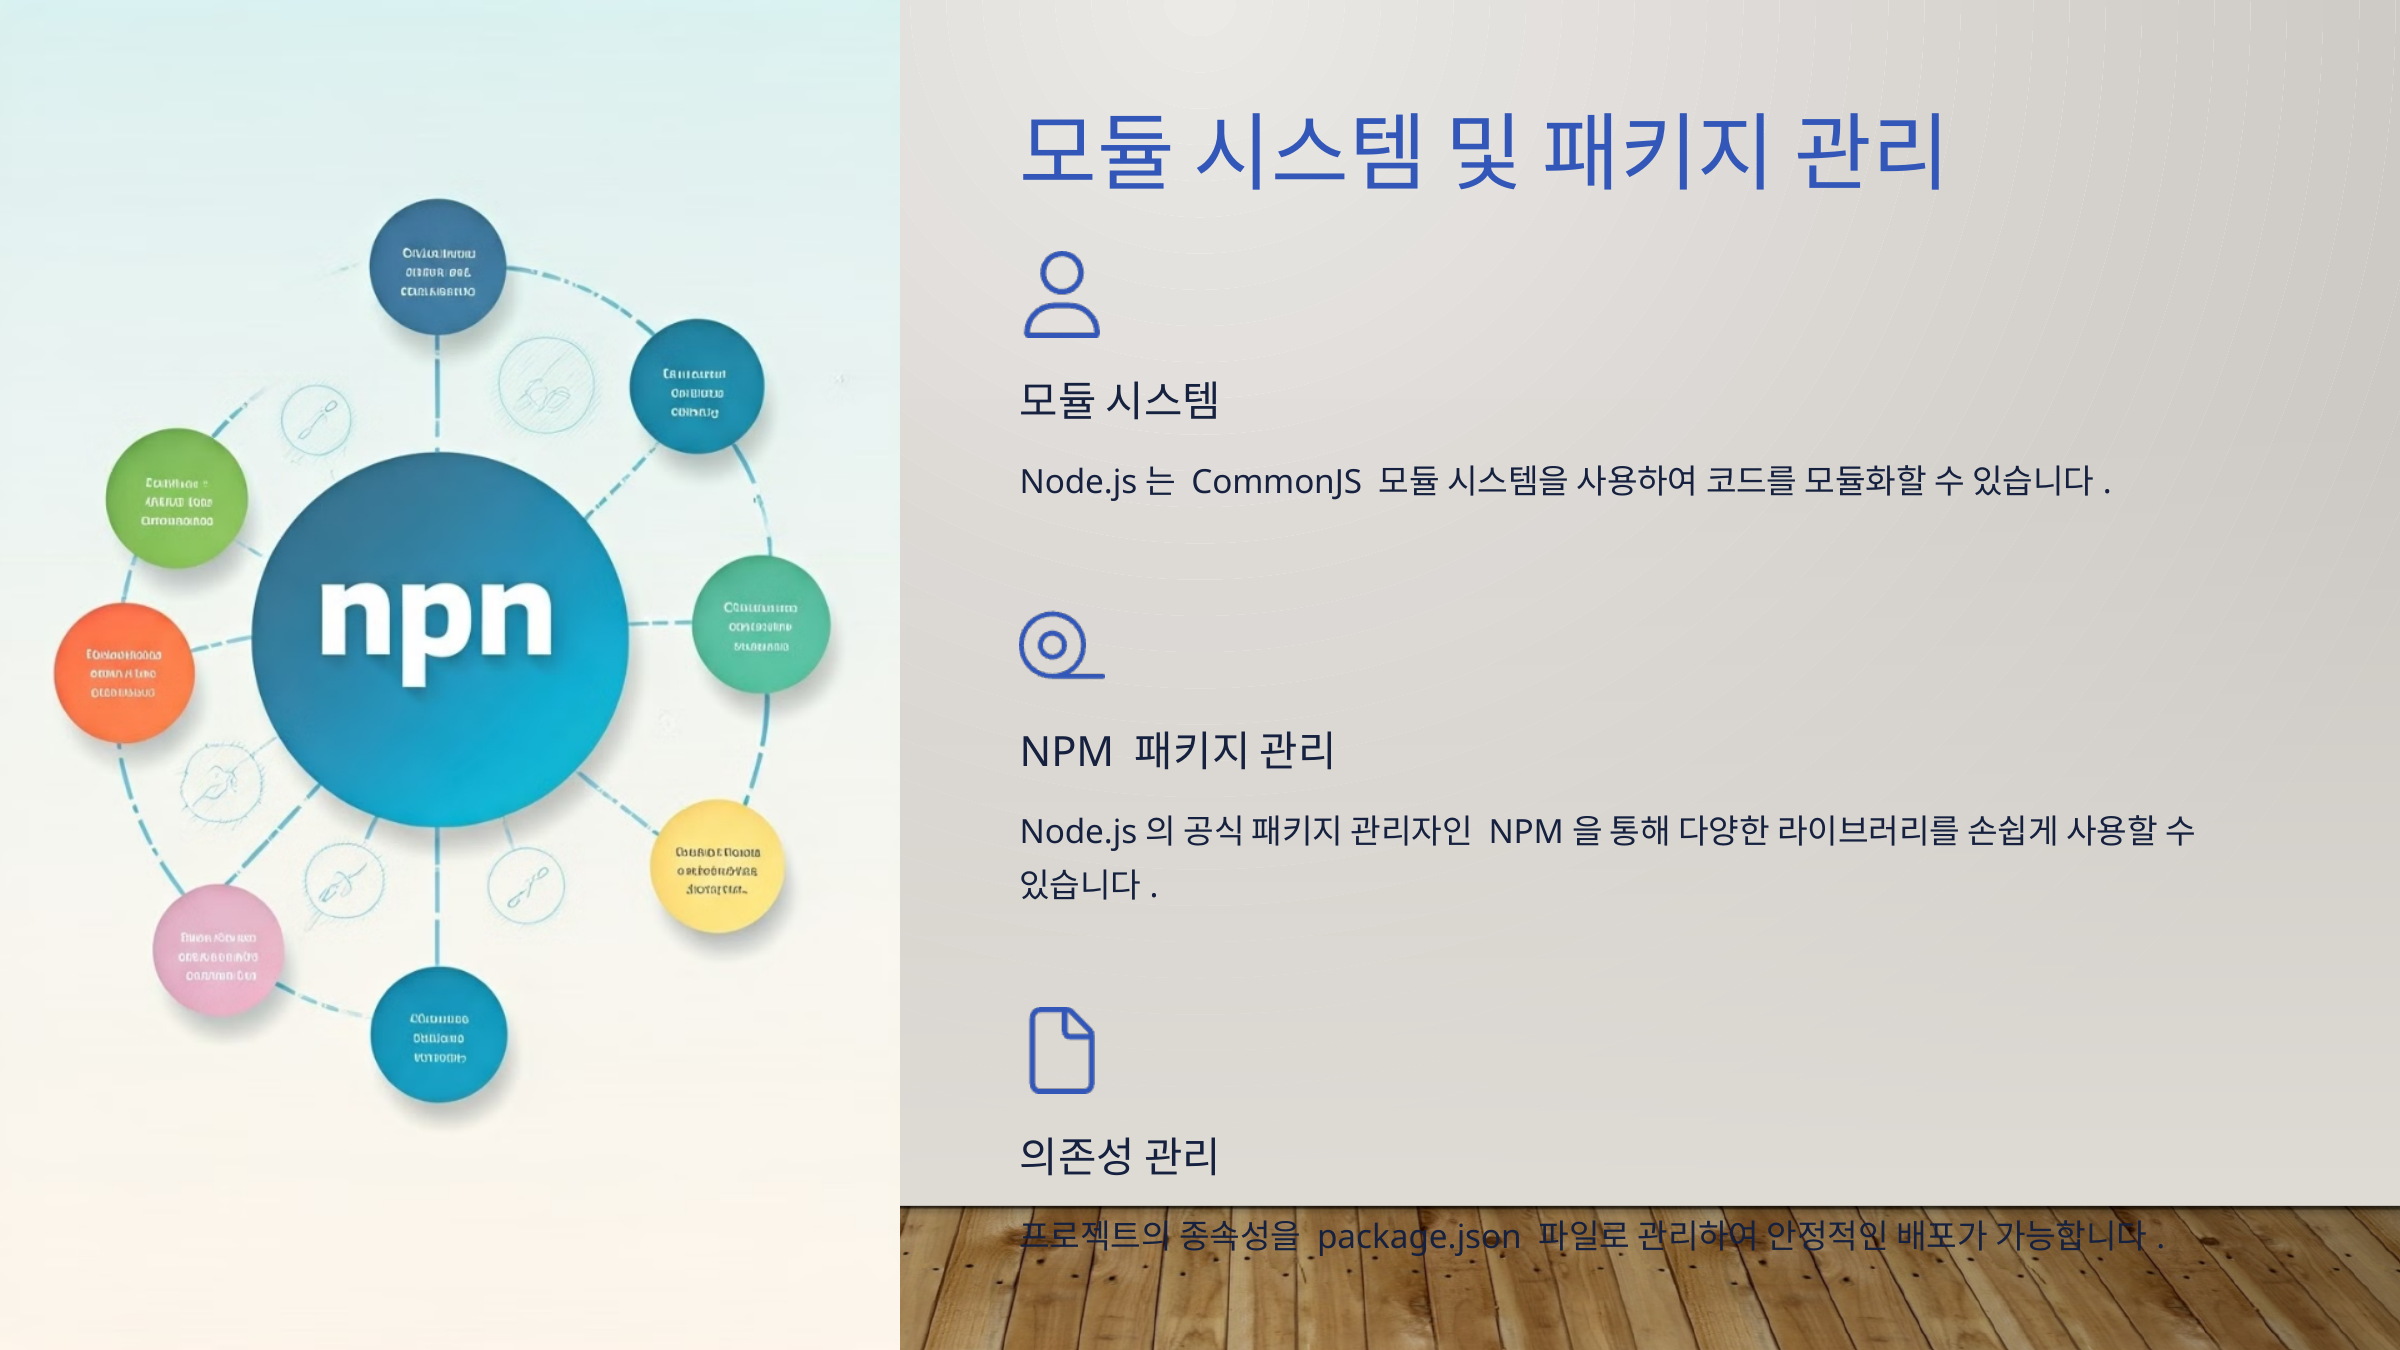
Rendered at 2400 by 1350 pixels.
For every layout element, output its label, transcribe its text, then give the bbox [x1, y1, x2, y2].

picture [1019, 1007, 1106, 1094]
text_box 모듈 시스템 [1019, 371, 1447, 425]
picture [1019, 602, 1106, 689]
picture [0, 0, 2400, 1350]
text_box Node.js는 CommonJS 모듈 시스템을 사용하여 코드를 모듈화할 수 있습니다. [1019, 445, 2281, 501]
text_box 의존성 관리 [1019, 1127, 1447, 1181]
text_box NPM 패키지 관리 [1019, 722, 1447, 776]
text_box 모듈 시스템 및 패키지 관리 [1019, 94, 1969, 201]
text_box 프로젝트의 종속성을 package.json 파일로 관리하여 안정적인 배포가 가능합니다. [1019, 1201, 2281, 1256]
picture [1019, 251, 1106, 338]
text_box Node.js의 공식 패키지 관리자인 NPM을 통해 다양한 라이브러리를 손쉽게 사용할 수 있습니다. [1019, 796, 2281, 906]
